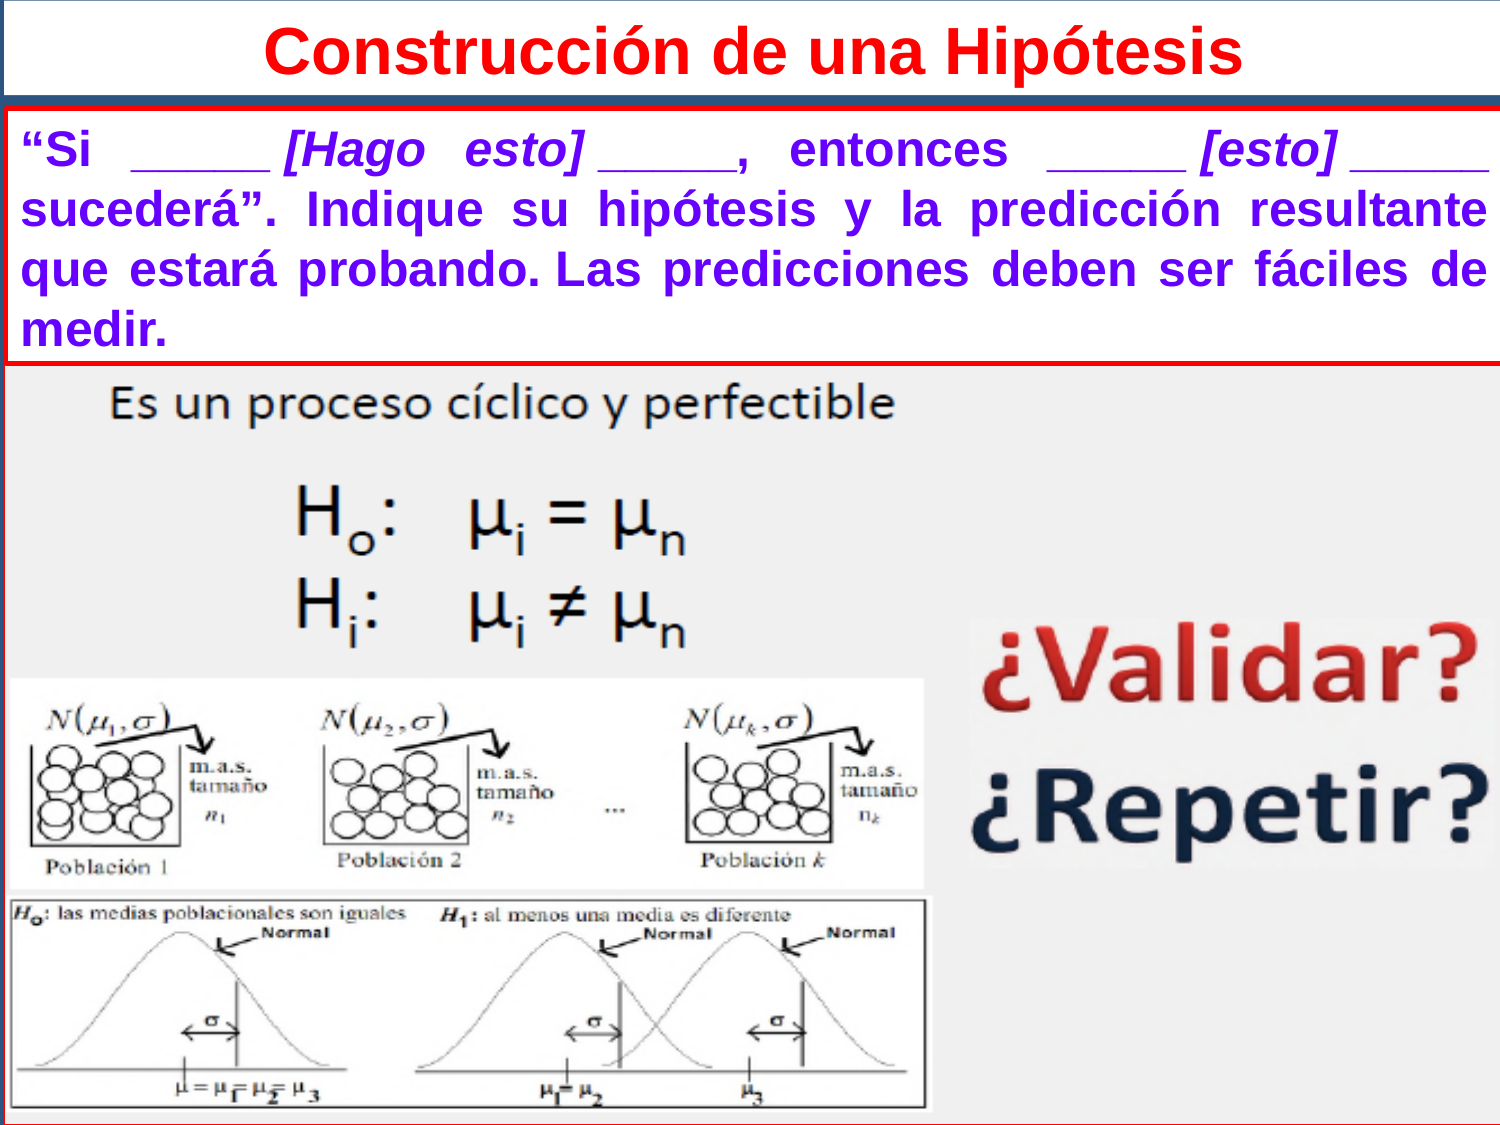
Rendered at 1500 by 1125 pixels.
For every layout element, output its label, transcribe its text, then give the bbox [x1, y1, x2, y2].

text_box Construcción de una Hipótesis [4, 0, 1500, 96]
picture [3, 361, 1500, 1125]
text_box “Si _____ [Hago esto] _____, entonces _____ [esto] _____ sucederá”. Indique su hipótesis y la predicción resultante que estará probando. Las predicciones deben ser fáciles de medir. [5, 108, 1500, 360]
